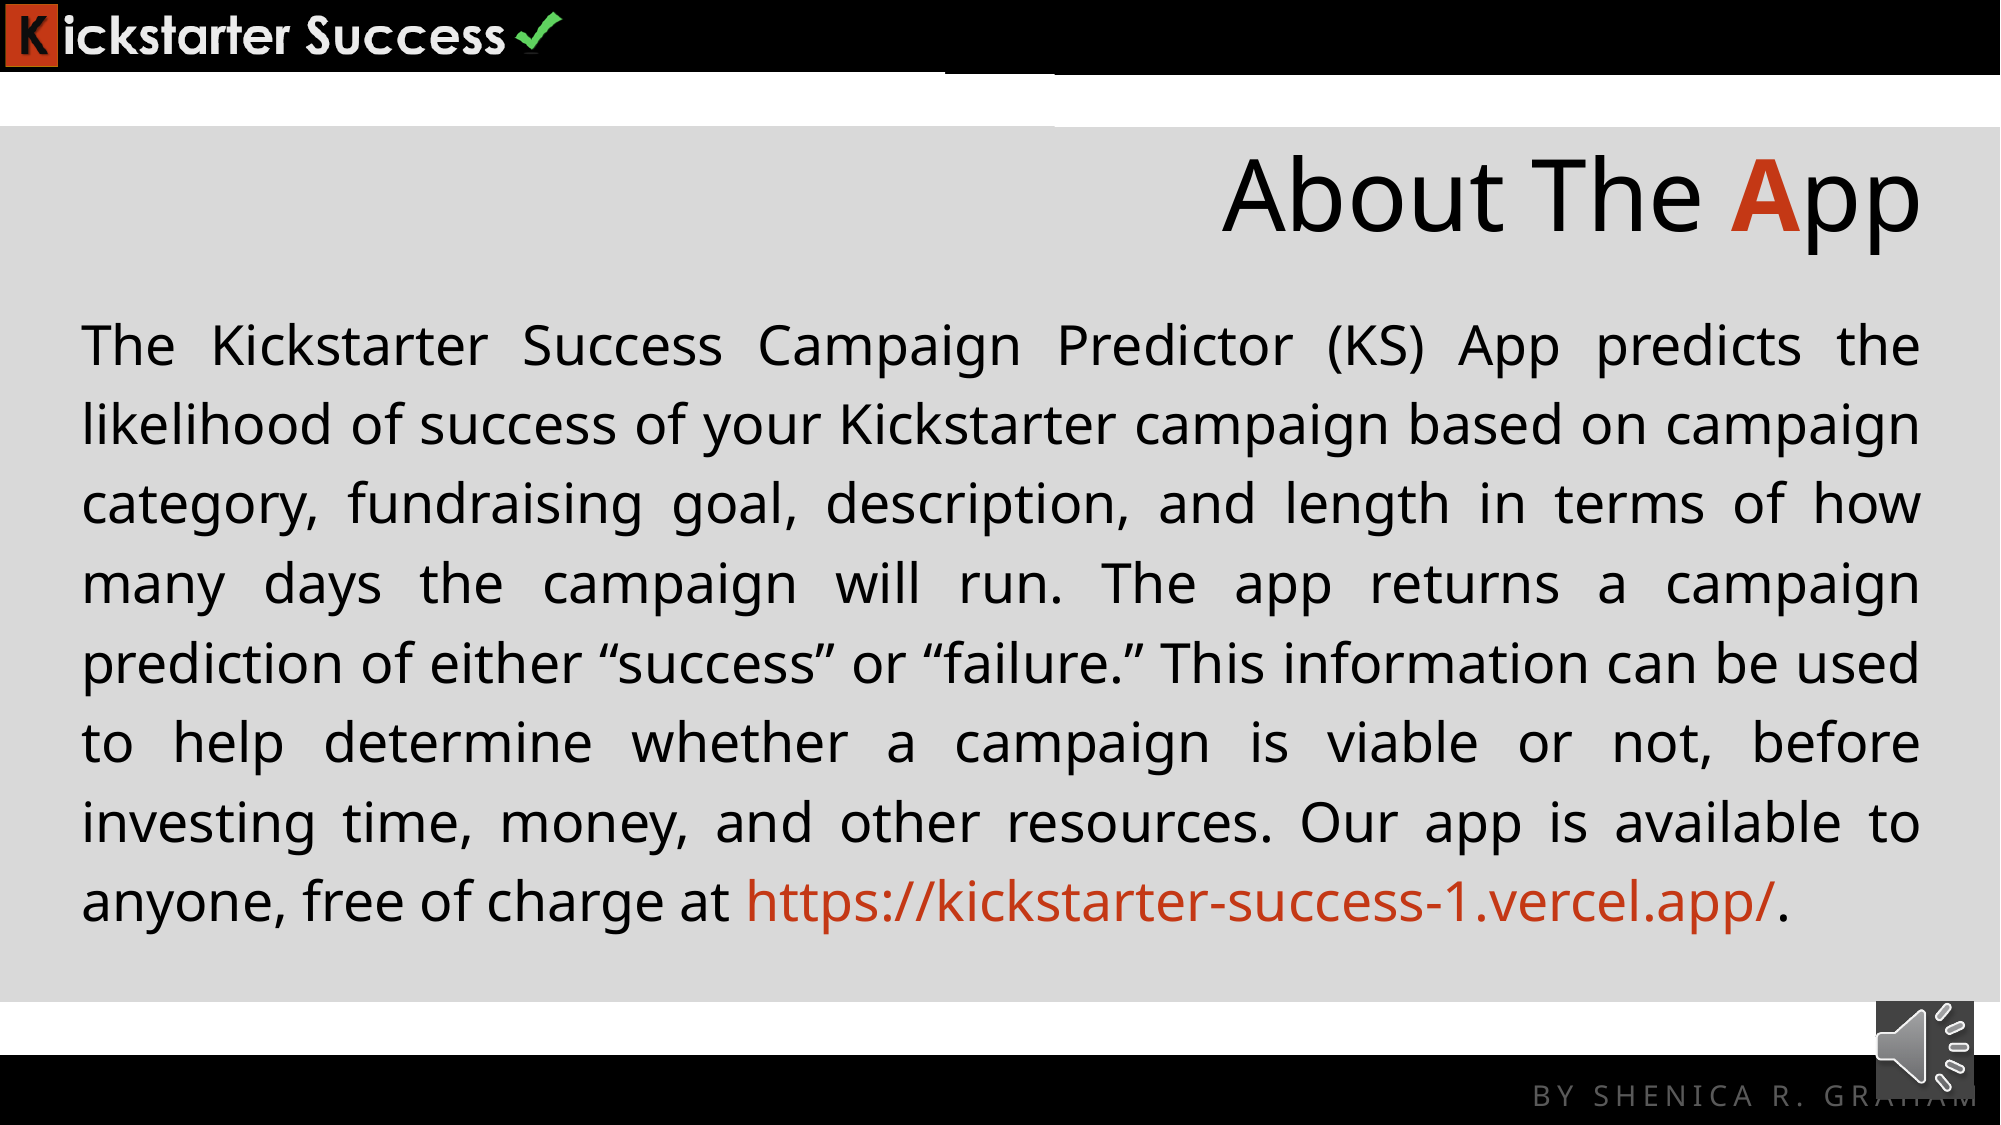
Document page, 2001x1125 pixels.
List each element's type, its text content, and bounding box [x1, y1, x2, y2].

text_box The Kickstarter Success Campaign Predictor (KS) App predicts the likelihood of success of your Kickstarter campaign based on campaign category, fundraising goal, description, and length in terms of how many days the campaign will run. The app returns a campaign prediction of either “success” or “failure.” This information can be used to help determine whether a campaign is viable or not, before investing time, money, and other resources. Our app is available to anyone, free of charge at https://kickstarter-success-1.vercel.app/. [65, 288, 1939, 994]
picture [0, 0, 2000, 143]
picture [0, 999, 2000, 1125]
text_box About The App [603, 156, 1939, 259]
